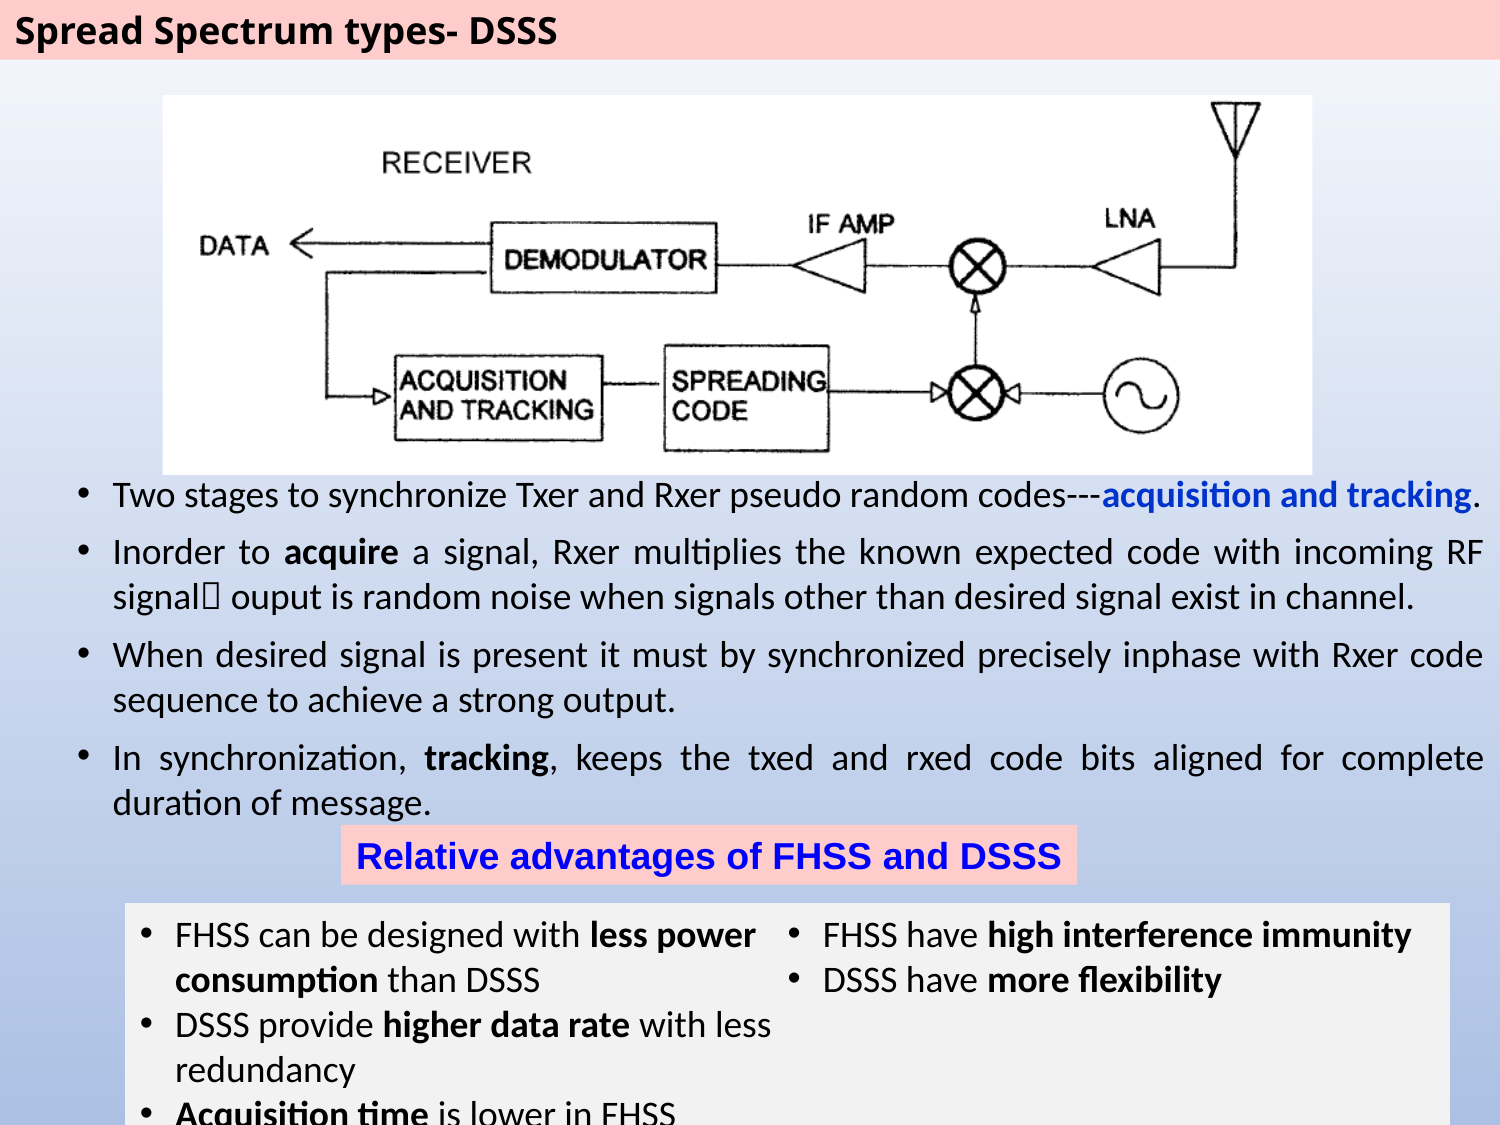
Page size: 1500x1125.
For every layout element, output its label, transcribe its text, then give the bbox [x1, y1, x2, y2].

text_box FHSS can be designed with less power consumption than DSSS DSSS provide higher data rate with less redundancy Acquisition time is lower in FHSS FHSS have high interference immunity DSSS have more flexibility [125, 903, 1450, 1125]
text_box Two stages to synchronize Txer and Rxer pseudo random codes---acquisition and tracking. Inorder to acquire a signal, Rxer multiplies the known expected code with incoming RF signal ouput is random noise when signals other than desired signal exist in channel. When desired signal is present it must by synchronized precisely inphase with Rxer code sequence to achieve a strong output. In synchronization, tracking, keeps the txed and rxed code bits aligned for complete duration of message. [62, 462, 1500, 830]
text_box Spread Spectrum types- DSSS [0, 0, 1500, 60]
picture [162, 95, 1313, 475]
text_box Relative advantages of FHSS and DSSS [341, 824, 1078, 885]
